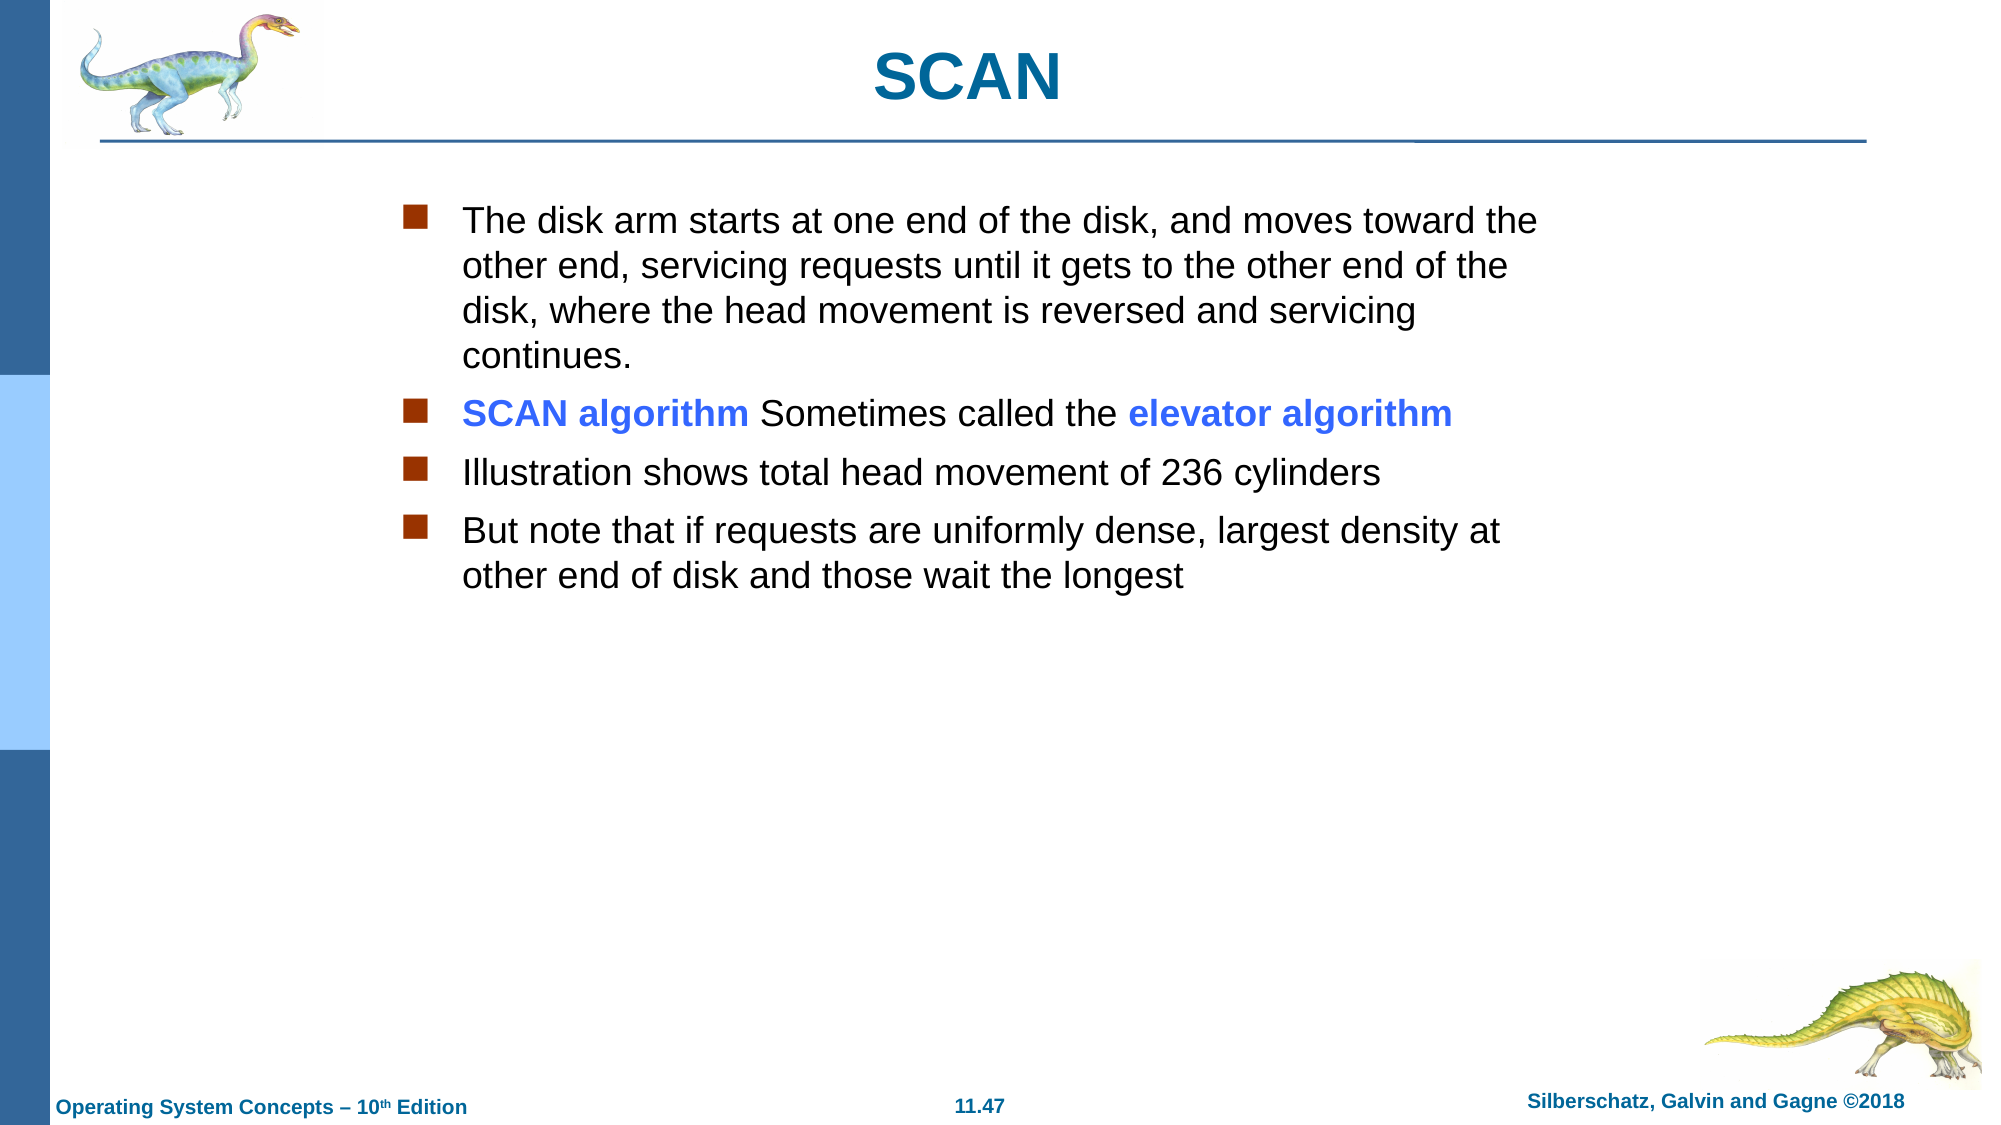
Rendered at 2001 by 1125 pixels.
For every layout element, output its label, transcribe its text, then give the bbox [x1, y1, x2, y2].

picture [1700, 959, 1982, 1090]
list The disk arm starts at one end of the disk, and moves toward the other end, servicing requests until it gets to the other end of the disk, where the head movement is reversed and servicing continues. SCAN algorithm Sometimes called the elevator algorithm Illustration shows total head movement of 236 cylinders But note that if requests are uniformly dense, largest density at other end of disk and those wait the longest [391, 188, 1574, 932]
picture [62, 0, 324, 149]
title SCAN [324, 25, 1612, 121]
